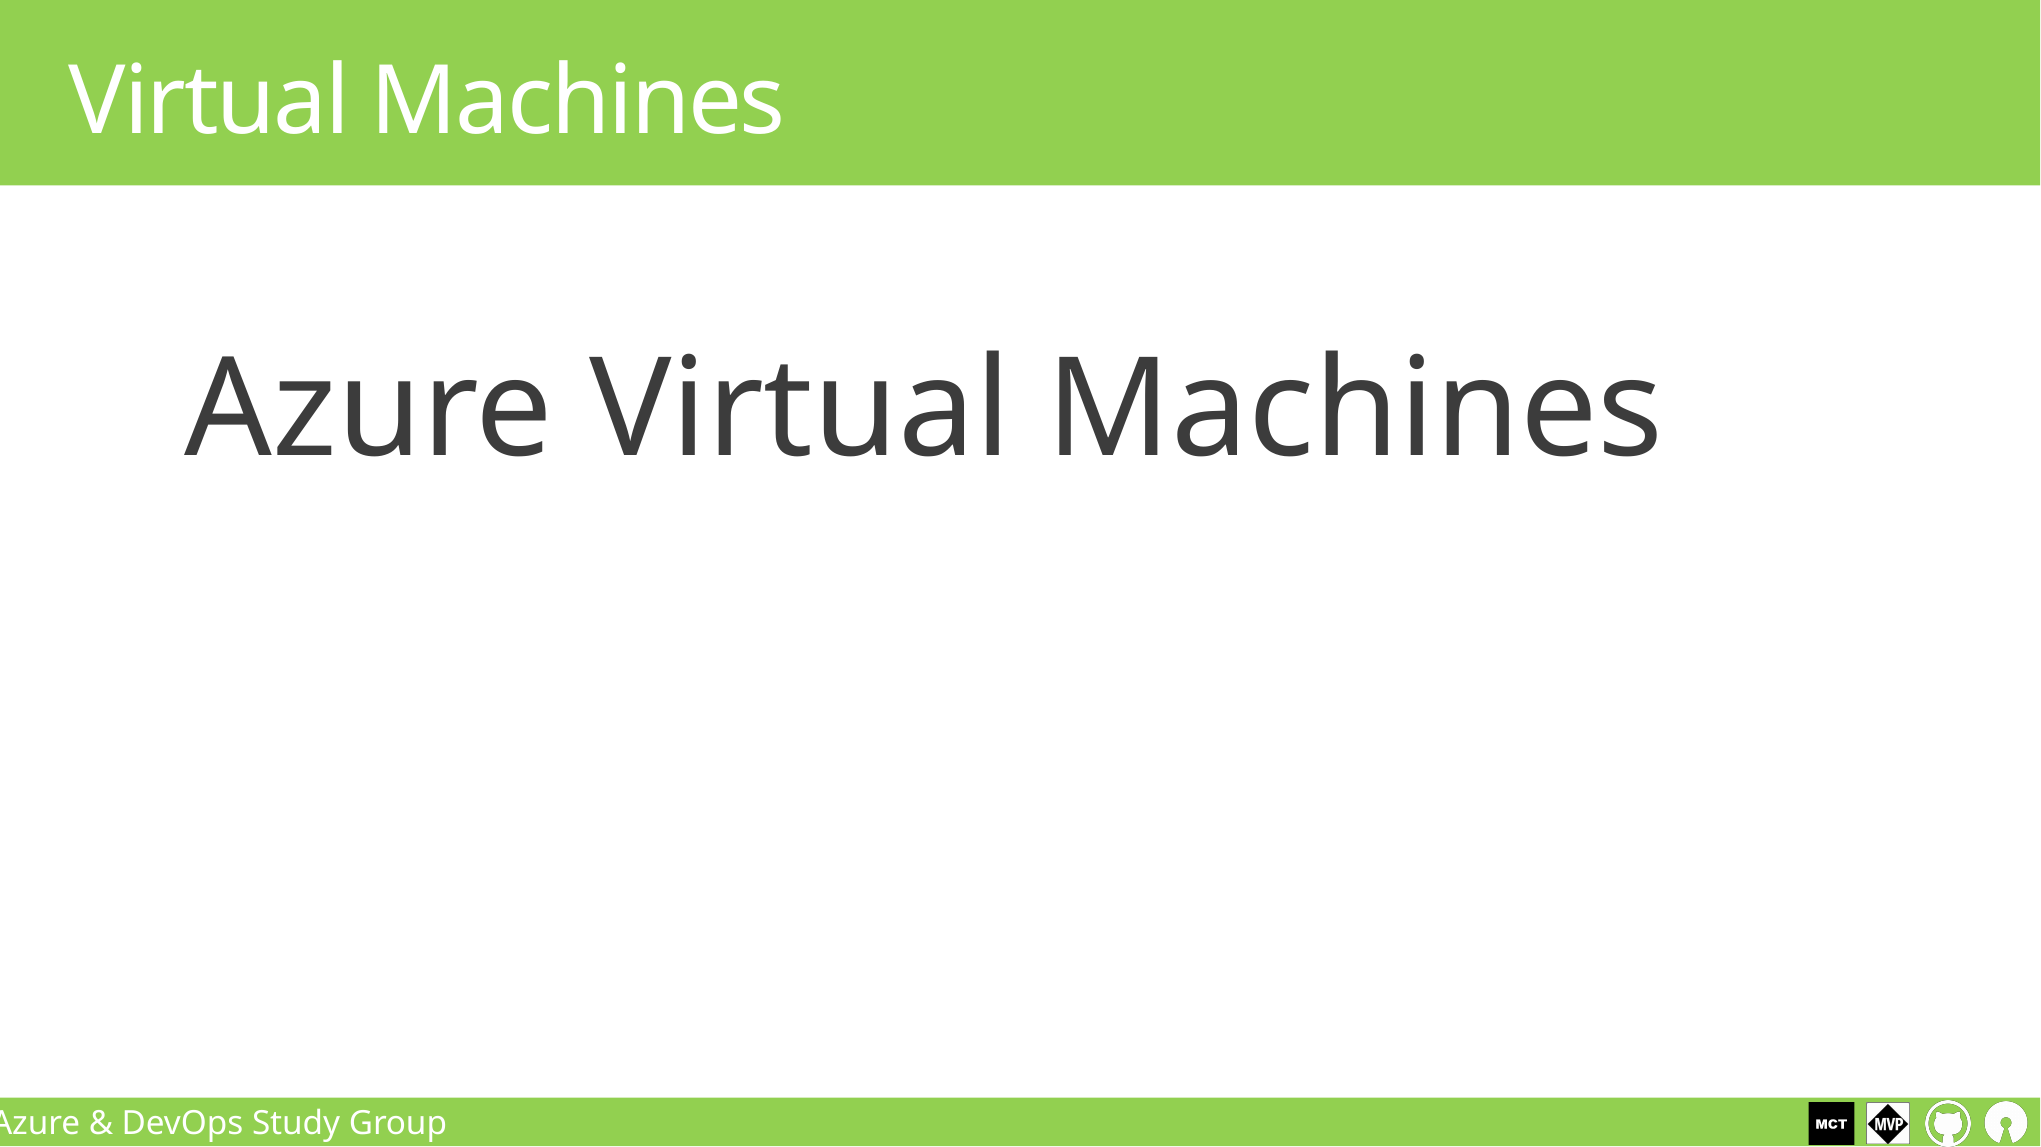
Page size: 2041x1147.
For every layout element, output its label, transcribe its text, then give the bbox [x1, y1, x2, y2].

picture [1866, 1102, 1910, 1144]
picture [1982, 1098, 2030, 1146]
text_box Azure Virtual Machines [170, 310, 1838, 491]
picture [1925, 1100, 1971, 1147]
title Virtual Machines [45, 35, 1996, 186]
